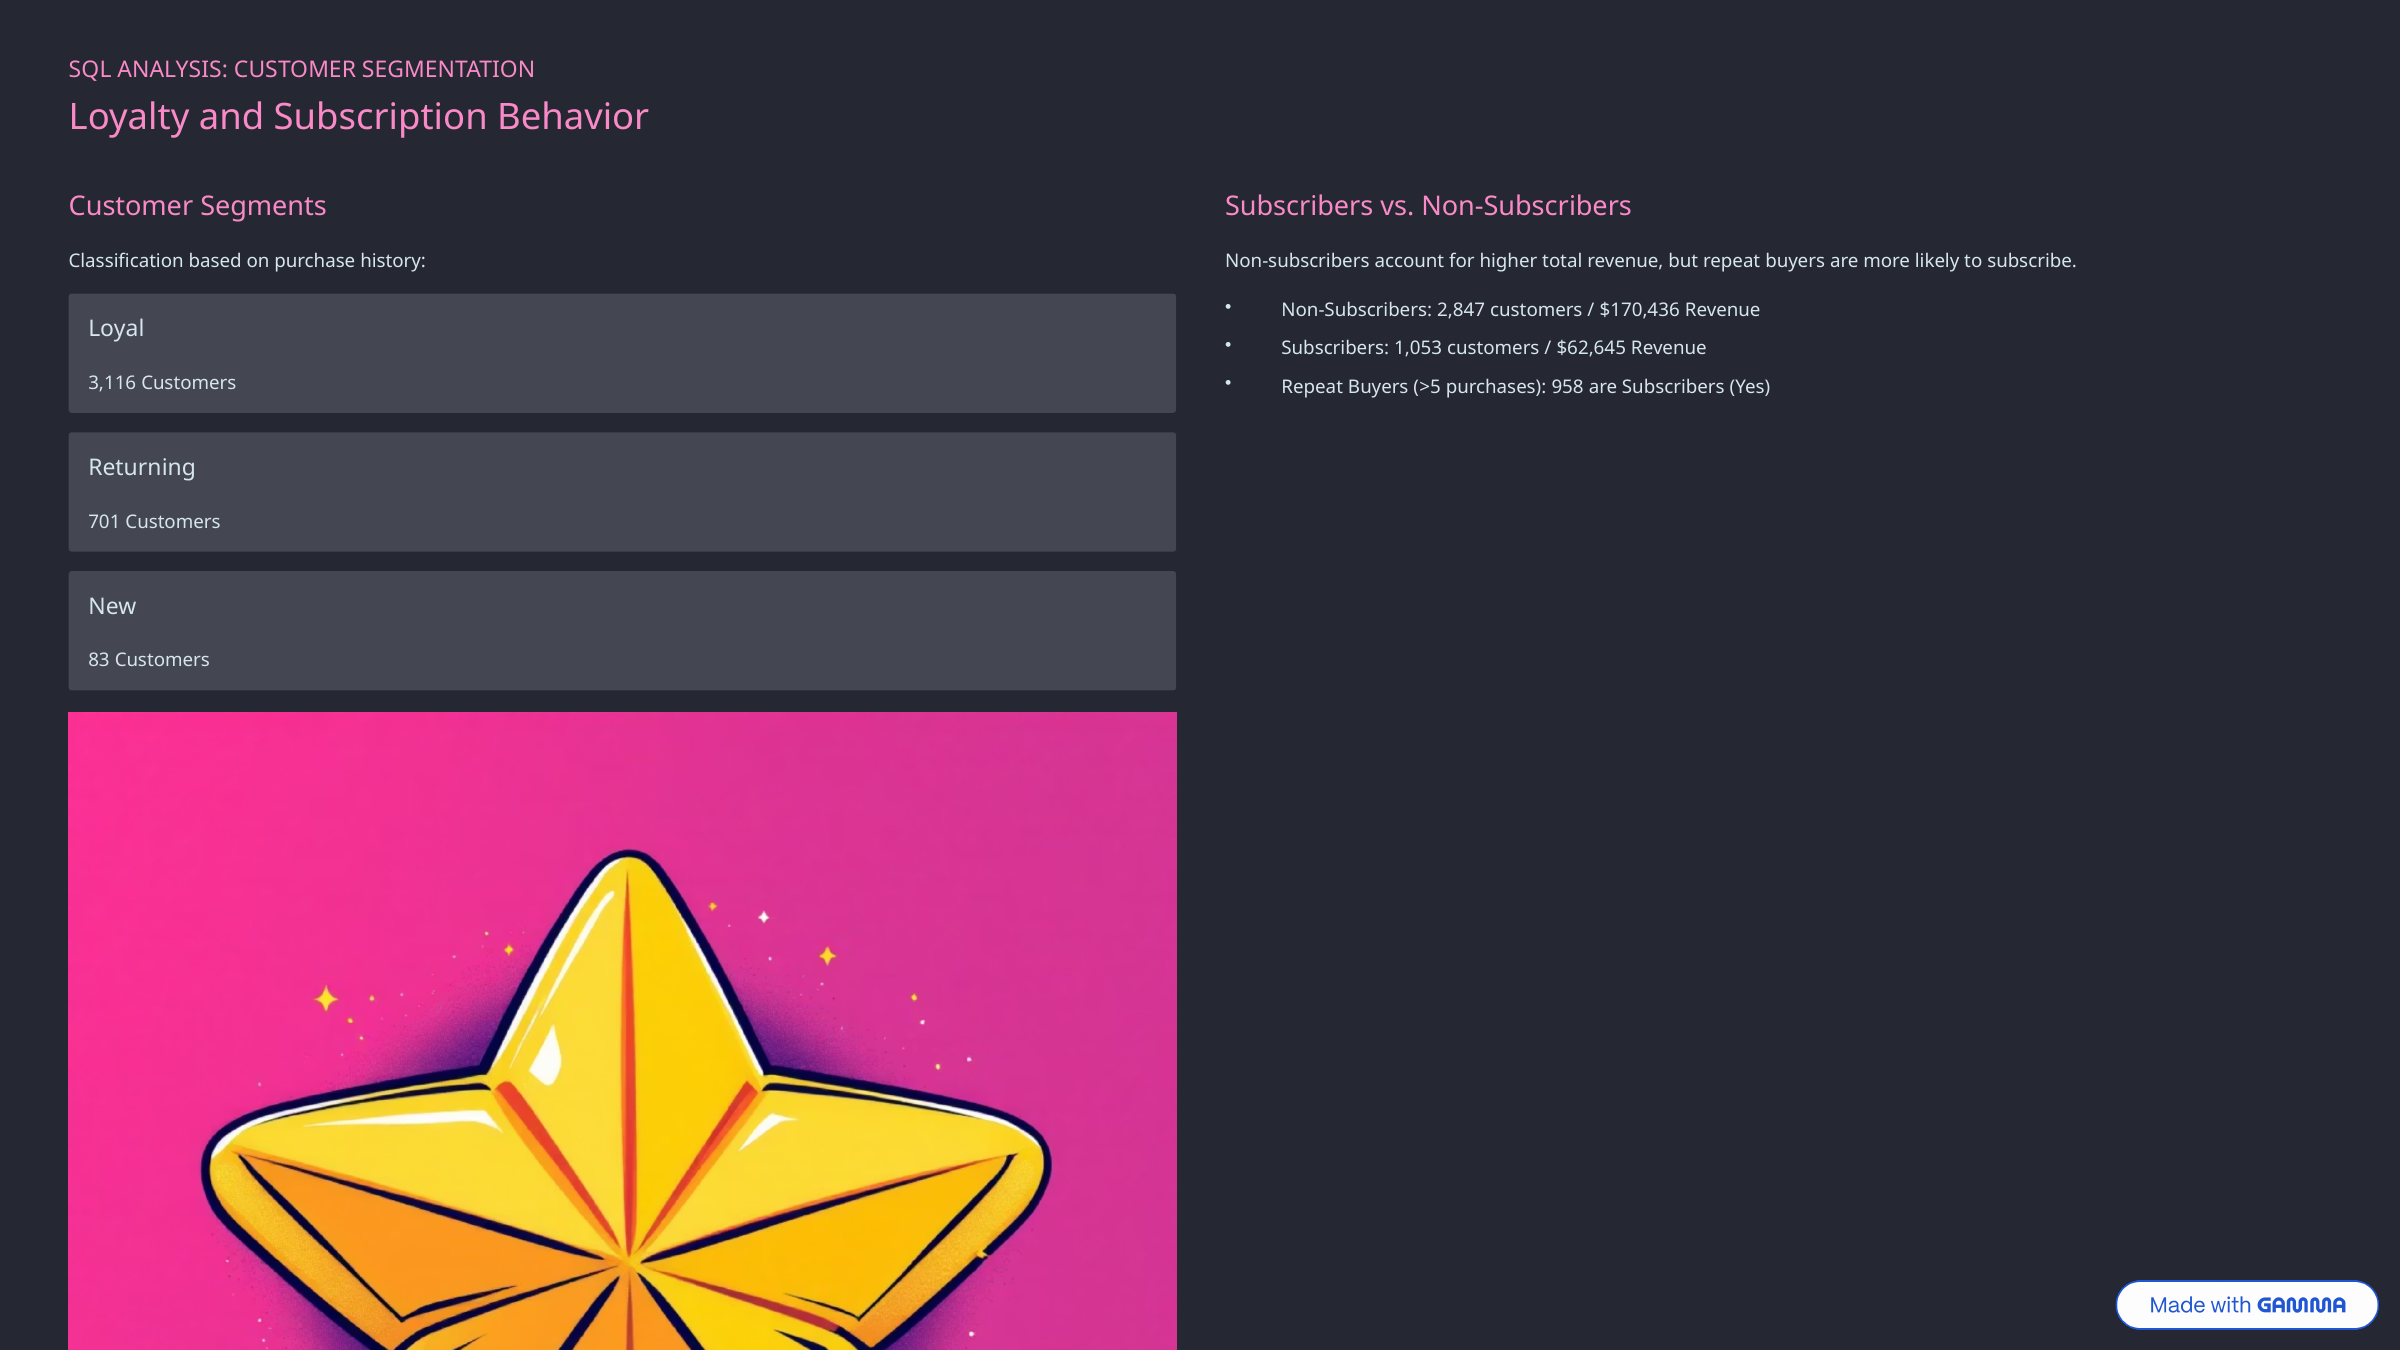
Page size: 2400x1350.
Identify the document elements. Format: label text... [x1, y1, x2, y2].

text_box SQL ANALYSIS: CUSTOMER SEGMENTATION [68, 53, 558, 83]
text_box Customer Segments [68, 185, 346, 221]
text_box Classification based on purchase history: [68, 240, 1177, 272]
text_box 701 Customers [88, 500, 1157, 532]
picture [68, 712, 1177, 1350]
text_box Non-Subscribers: 2,847 customers / $170,436 Revenue [1225, 289, 2333, 321]
text_box Returning [88, 452, 320, 481]
text_box New [88, 590, 320, 620]
picture [2106, 1271, 2389, 1339]
text_box [68, 293, 1177, 413]
text_box Subscribers: 1,053 customers / $62,645 Revenue [1225, 327, 2333, 359]
text_box Loyal [88, 313, 320, 343]
text_box Subscribers vs. Non-Subscribers [1225, 185, 1644, 221]
text_box Loyalty and Subscription Behavior [68, 90, 655, 137]
text_box Repeat Buyers (>5 purchases): 958 are Subscribers (Yes) [1225, 365, 2333, 398]
text_box [68, 432, 1177, 552]
text_box 3,116 Customers [88, 361, 1157, 394]
text_box [68, 571, 1177, 691]
text_box 83 Customers [88, 639, 1157, 671]
text_box Non-subscribers account for higher total revenue, but repeat buyers are more likely to subscribe. [1225, 240, 2333, 272]
